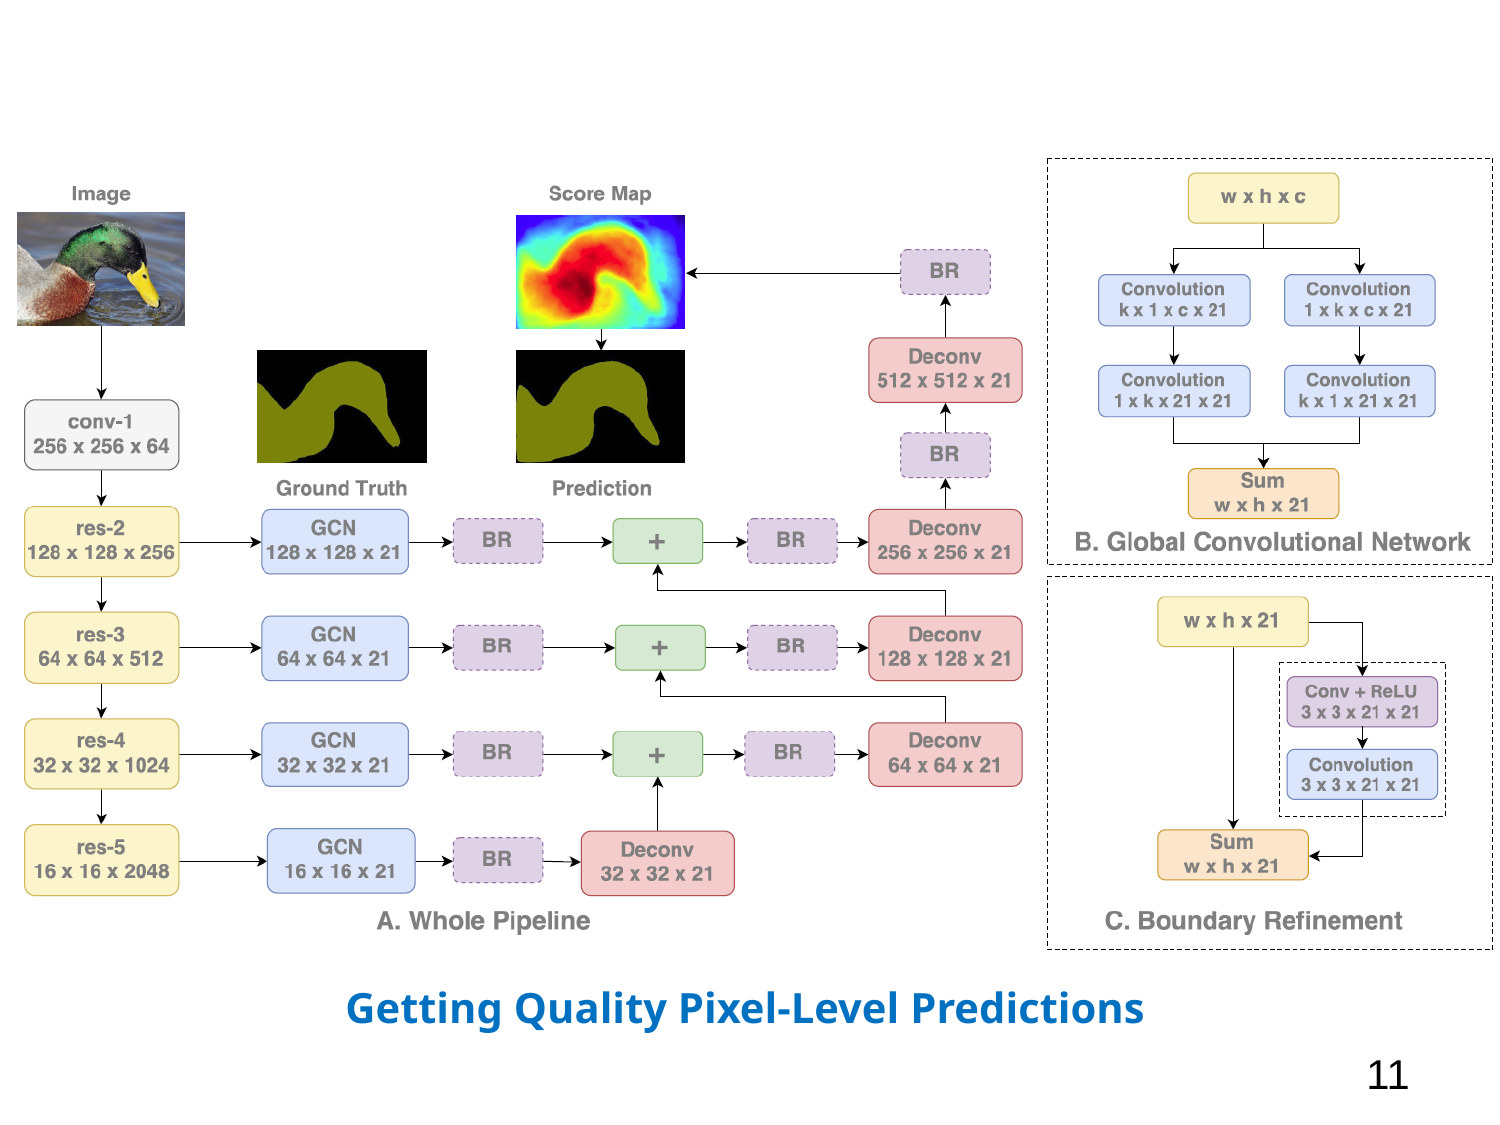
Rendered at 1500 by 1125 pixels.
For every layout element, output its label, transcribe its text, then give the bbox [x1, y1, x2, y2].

slide_number 11 [1074, 1042, 1425, 1103]
picture [17, 148, 1500, 956]
title Getting Quality Pixel-Level Predictions [69, 964, 1421, 1101]
